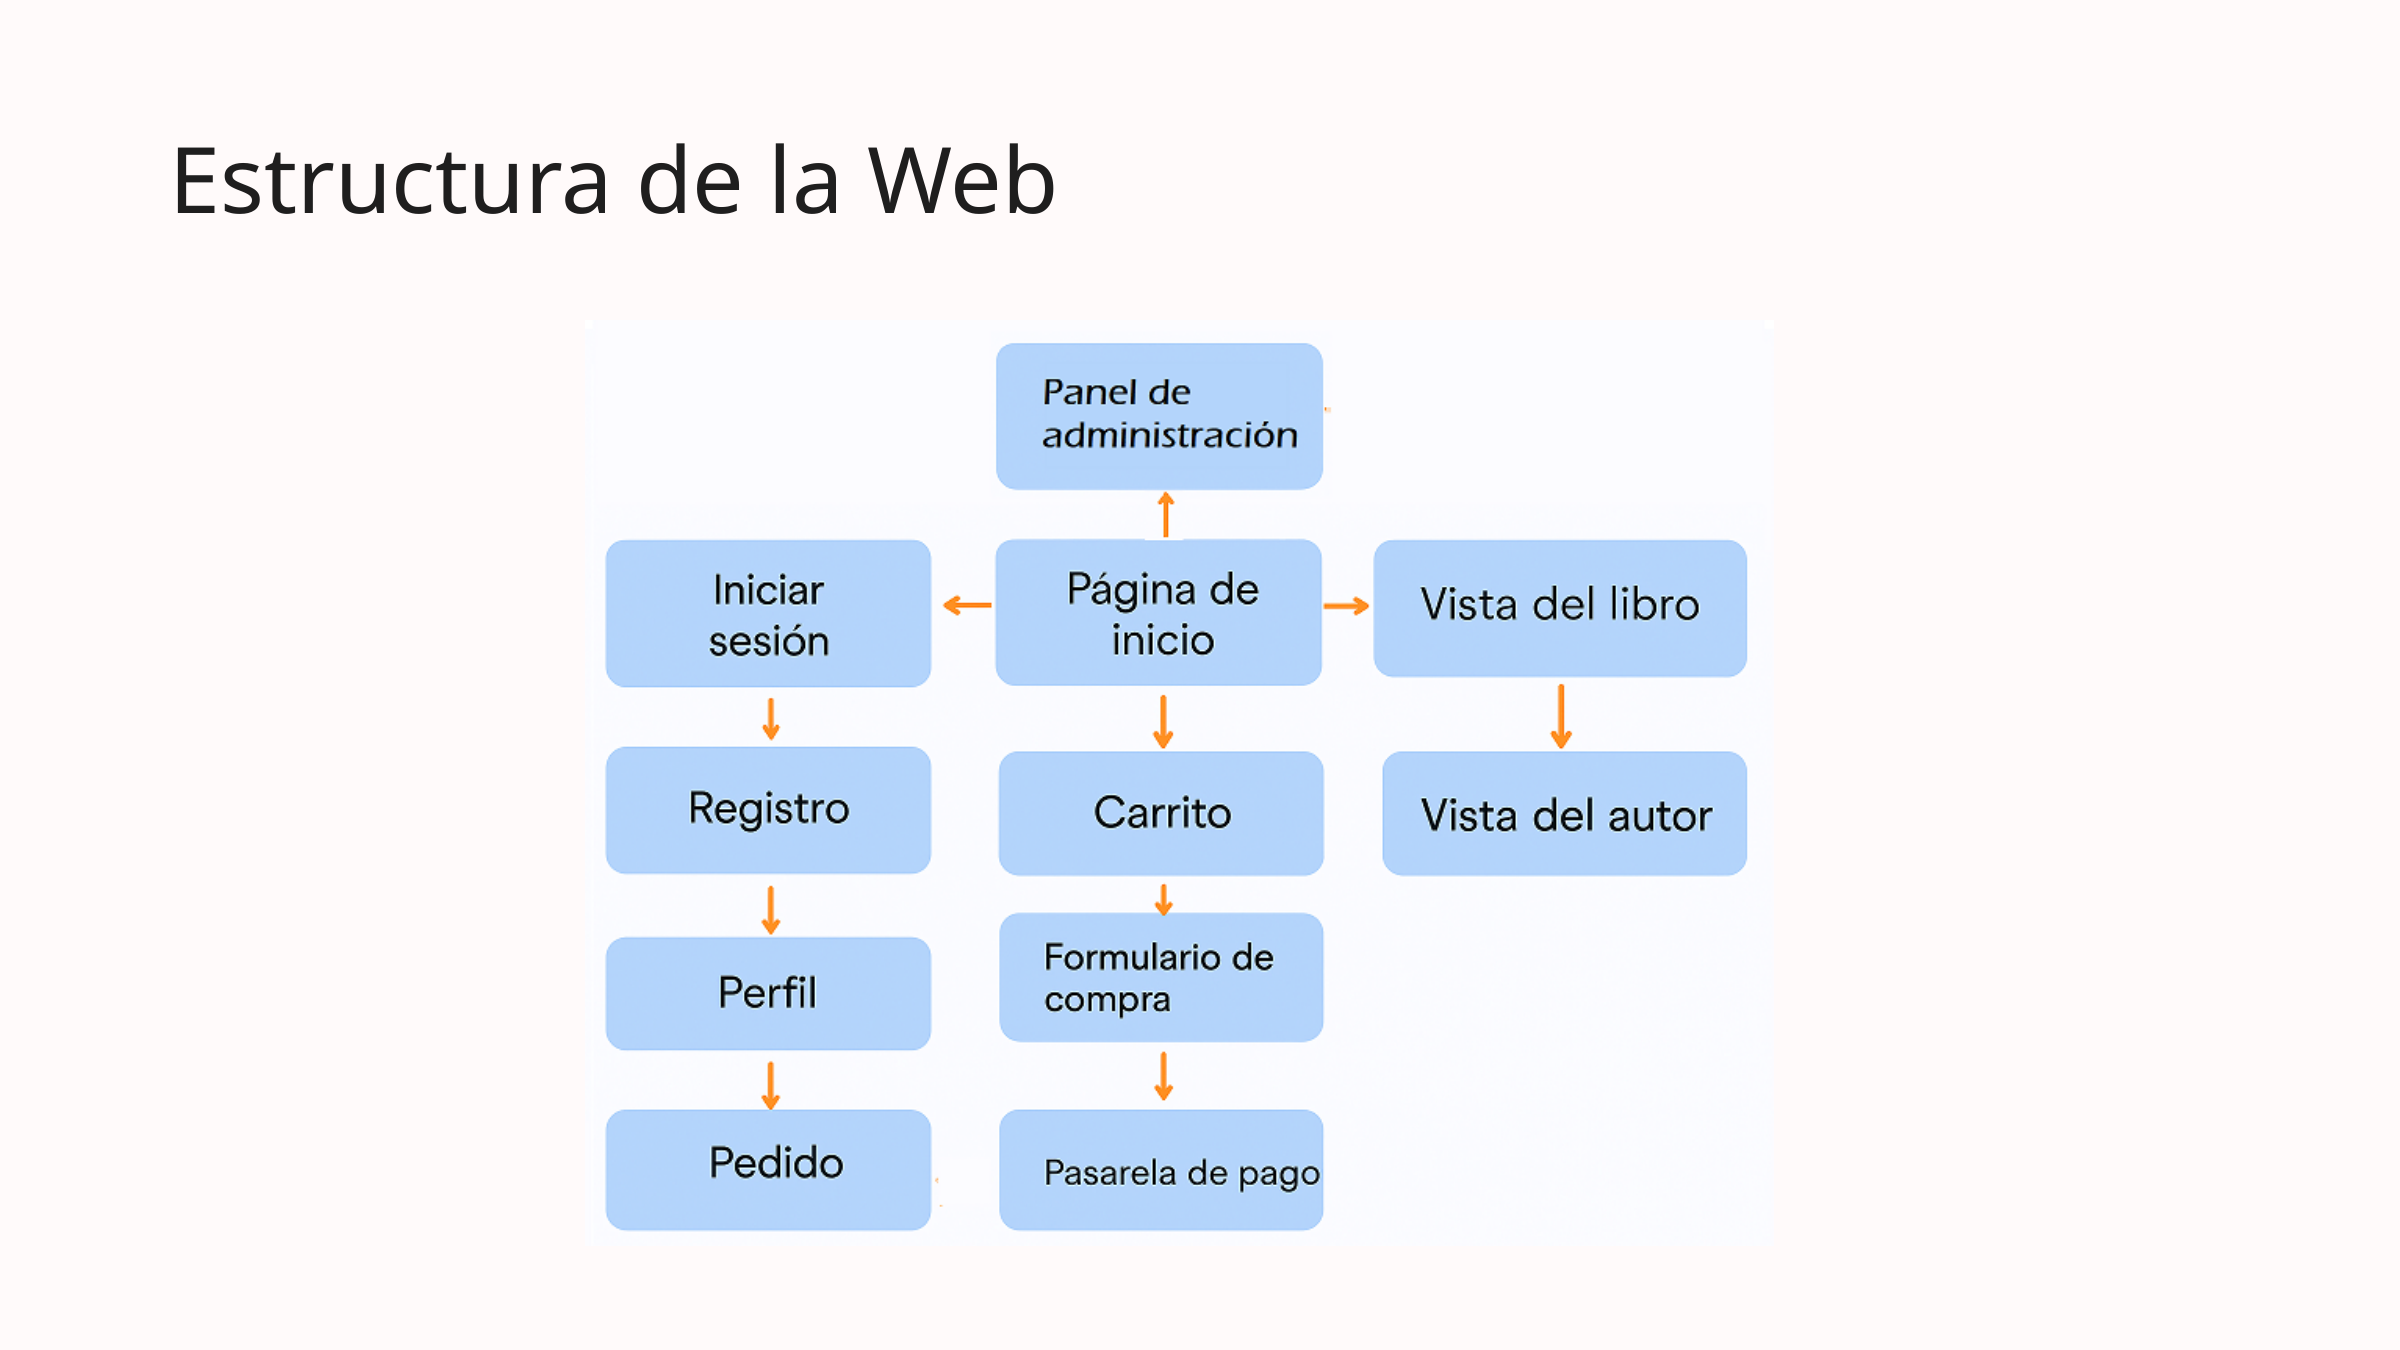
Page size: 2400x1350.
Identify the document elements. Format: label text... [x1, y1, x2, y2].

picture [585, 320, 1774, 1246]
text_box Estructura de la Web [169, 117, 1432, 234]
